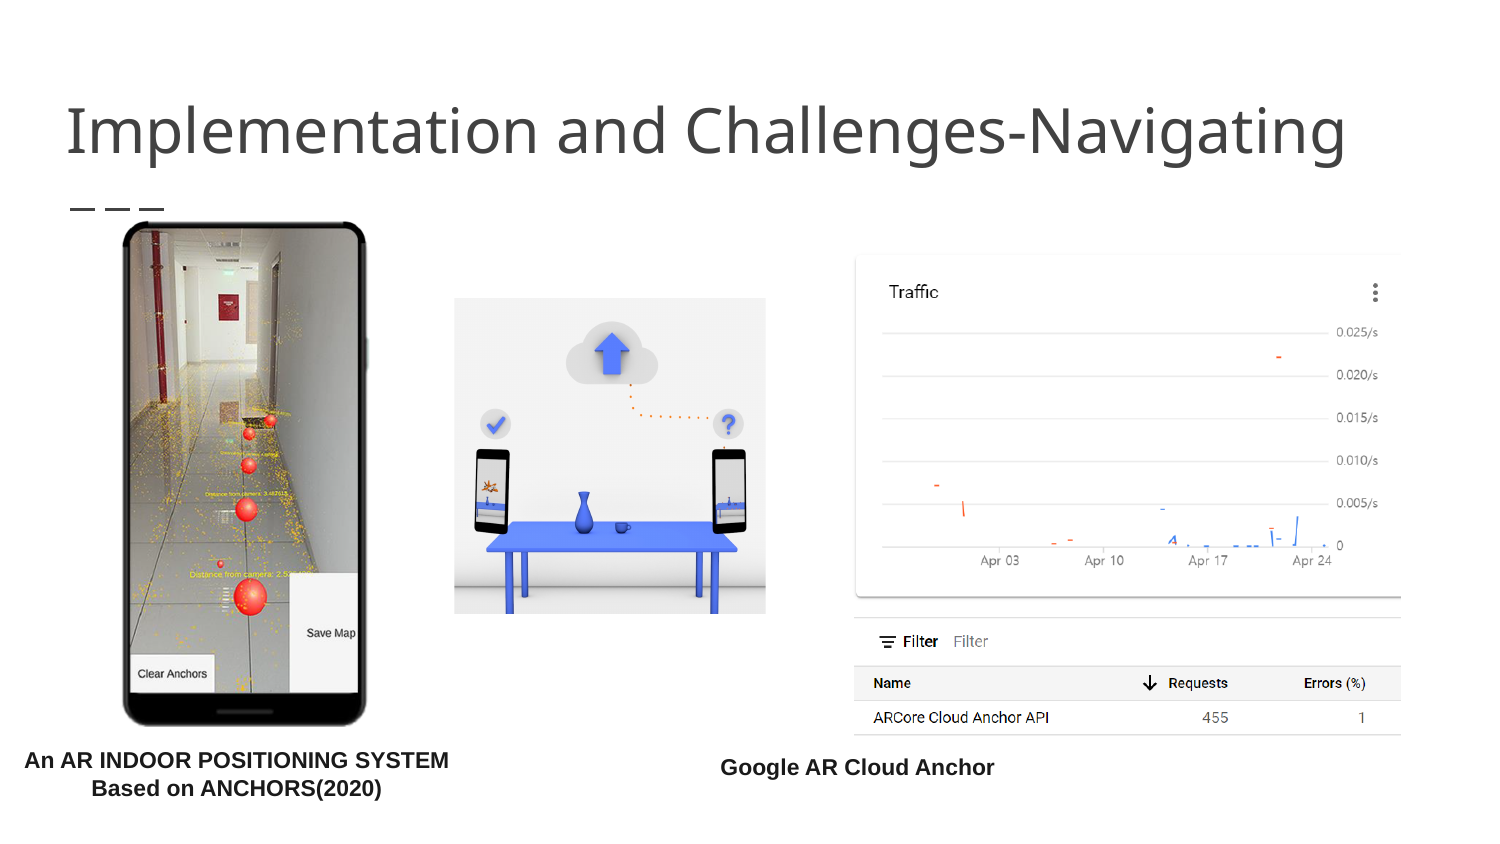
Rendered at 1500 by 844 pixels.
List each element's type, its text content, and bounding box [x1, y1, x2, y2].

picture [120, 214, 371, 731]
picture [454, 298, 766, 614]
title Implementation and Challenges-Navigating [51, 61, 1449, 182]
picture [850, 245, 1402, 736]
text_box Google AR Cloud Anchor [620, 738, 1095, 794]
text_box An AR INDOOR POSITIONING SYSTEM Based on ANCHORS(2020) [0, 730, 474, 816]
